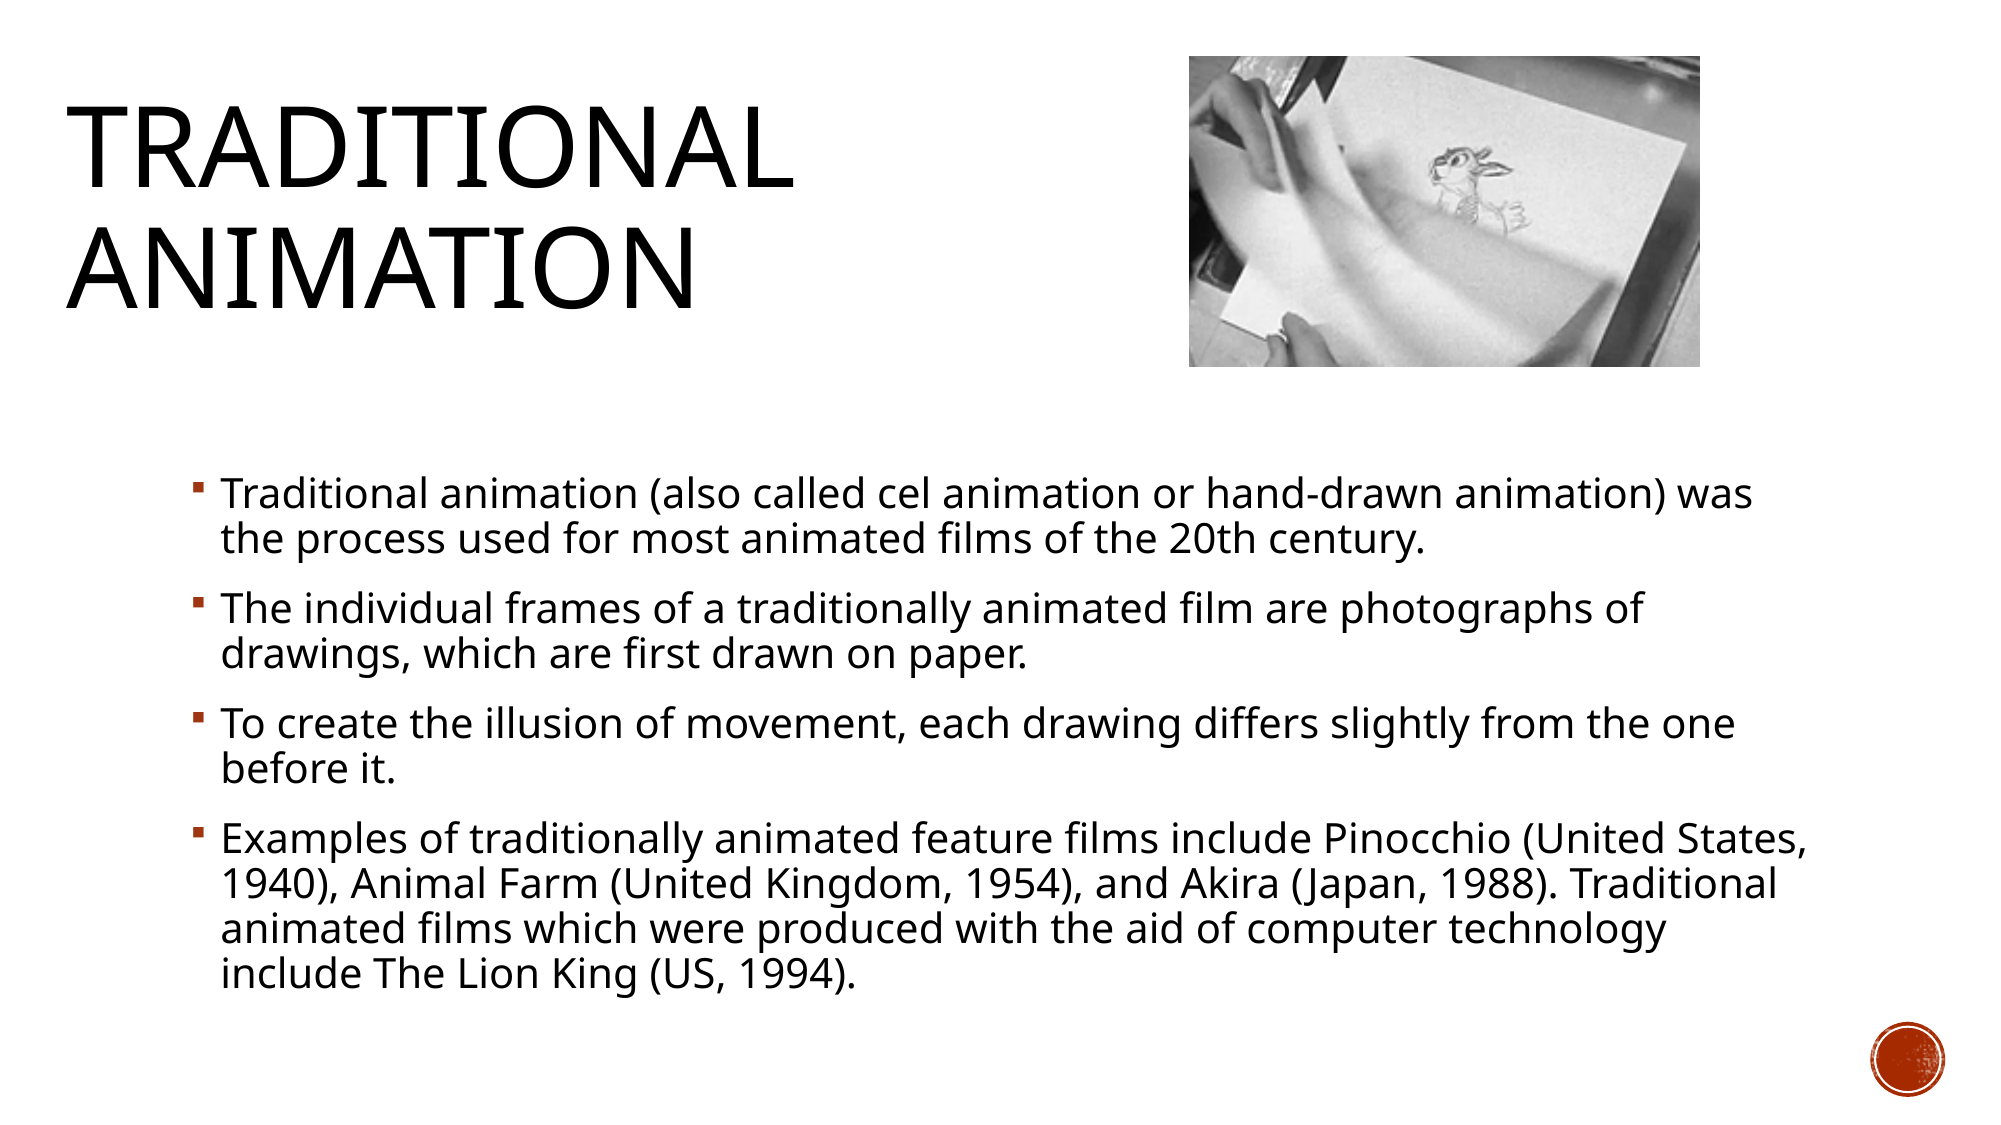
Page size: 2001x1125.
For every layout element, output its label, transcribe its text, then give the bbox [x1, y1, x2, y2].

list Traditional animation (also called cel animation or hand-drawn animation) was the process used for most animated films of the 20th century. The individual frames of a traditionally animated film are photographs of drawings, which are first drawn on paper. To create the illusion of movement, each drawing differs slightly from the one before it. Examples of traditionally animated feature films include Pinocchio (United States, 1940), Animal Farm (United Kingdom, 1954), and Akira (Japan, 1988). Traditional animated films which were produced with the aid of computer technology include The Lion King (US, 1994). [175, 389, 1826, 1013]
picture [1189, 56, 1700, 367]
title Traditional Animation [51, 79, 1126, 344]
